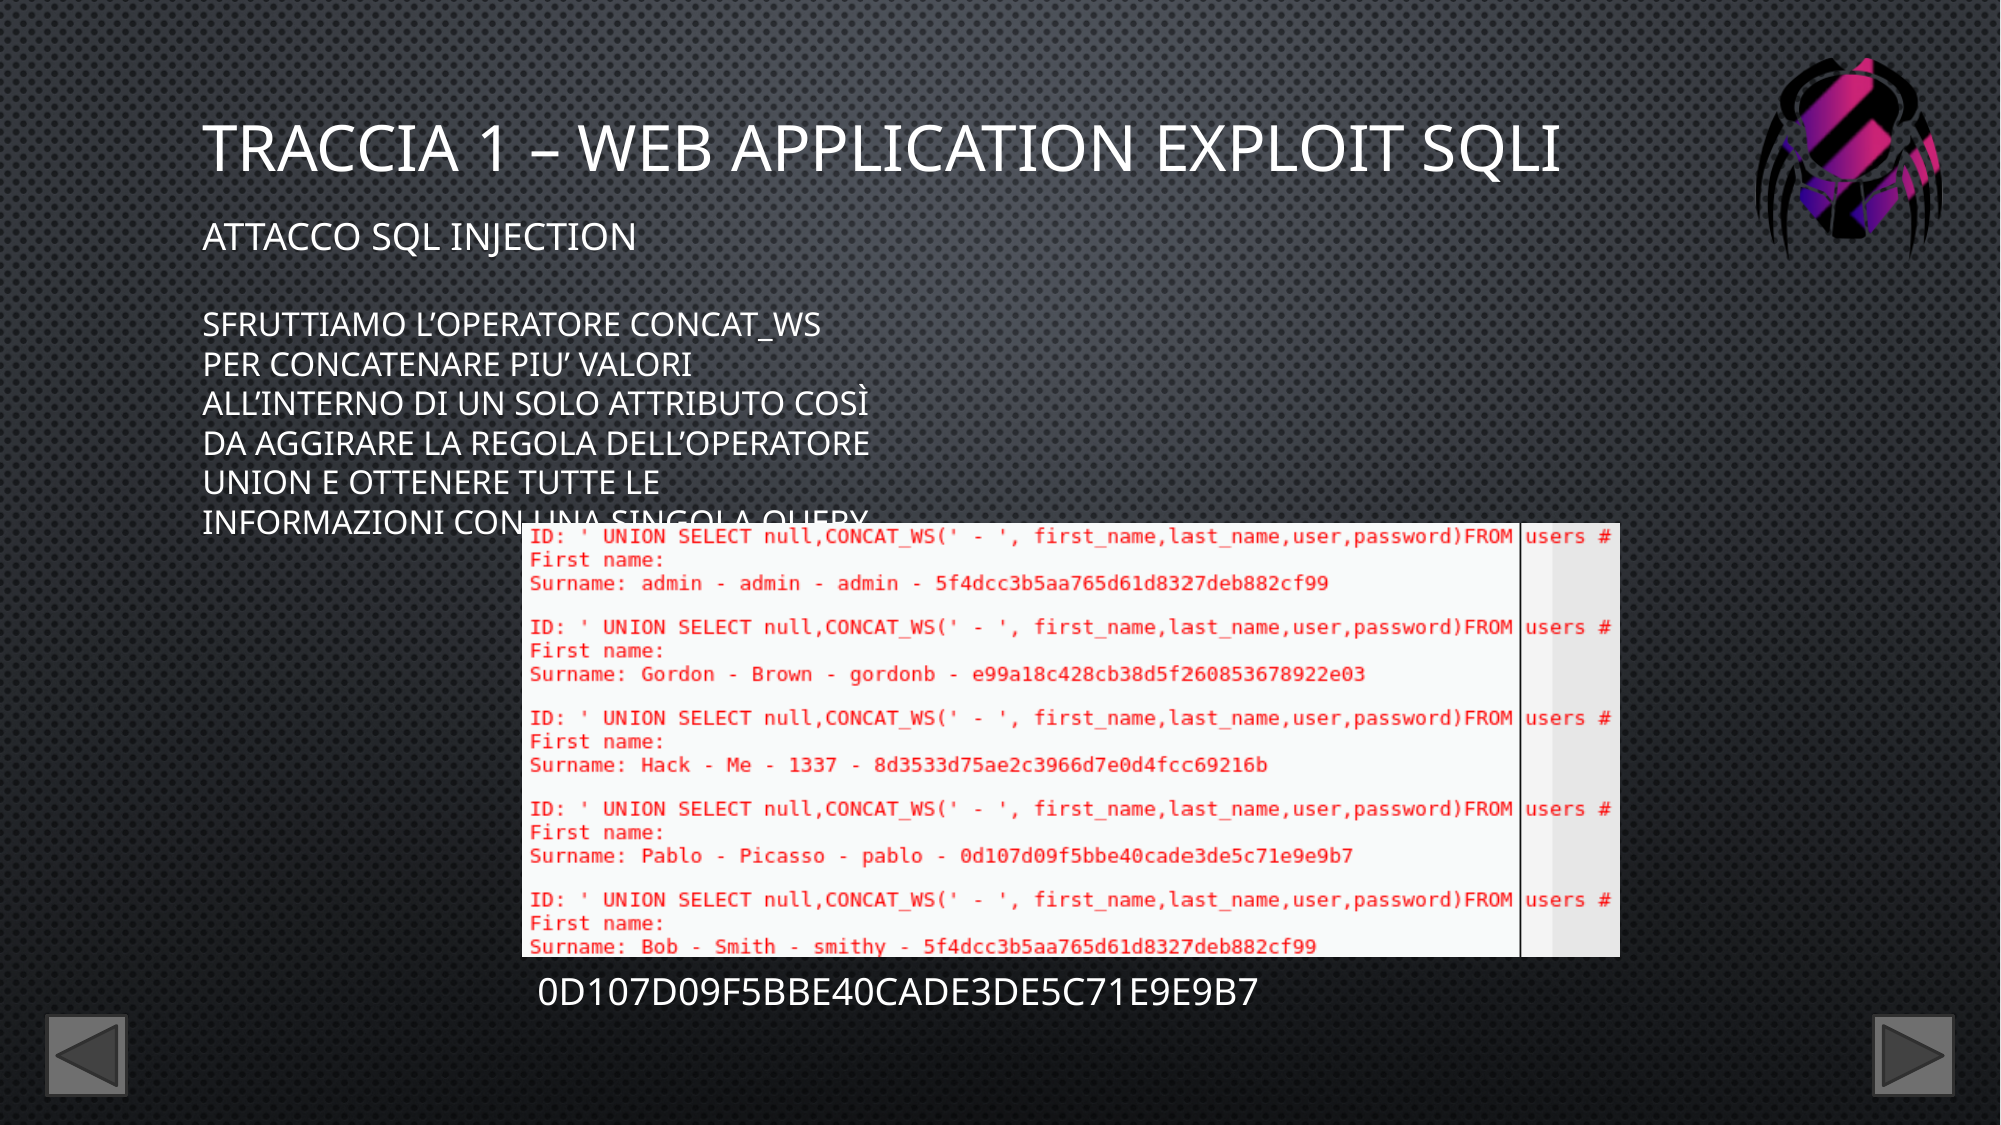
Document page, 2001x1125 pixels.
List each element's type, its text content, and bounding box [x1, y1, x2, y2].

text_box Sfruttiamo l’operatore CONCAT_WS per concatenare piu’ valori all’interno di un solo attributo così da aggirare la regola dell’operatore UNION e ottenere tutte le informazioni con una singola query [187, 281, 898, 563]
text_box [1872, 1014, 1955, 1097]
picture [522, 523, 1620, 957]
picture [1745, 55, 1954, 264]
text_box 0d107d09f5bbe40cade3de5c71e9e9b7 [522, 961, 1523, 1021]
list Attacco SQL Injection [187, 189, 898, 281]
text_box [45, 1014, 128, 1097]
title Traccia 1 – Web Application Exploit SQLi [187, 99, 1745, 192]
